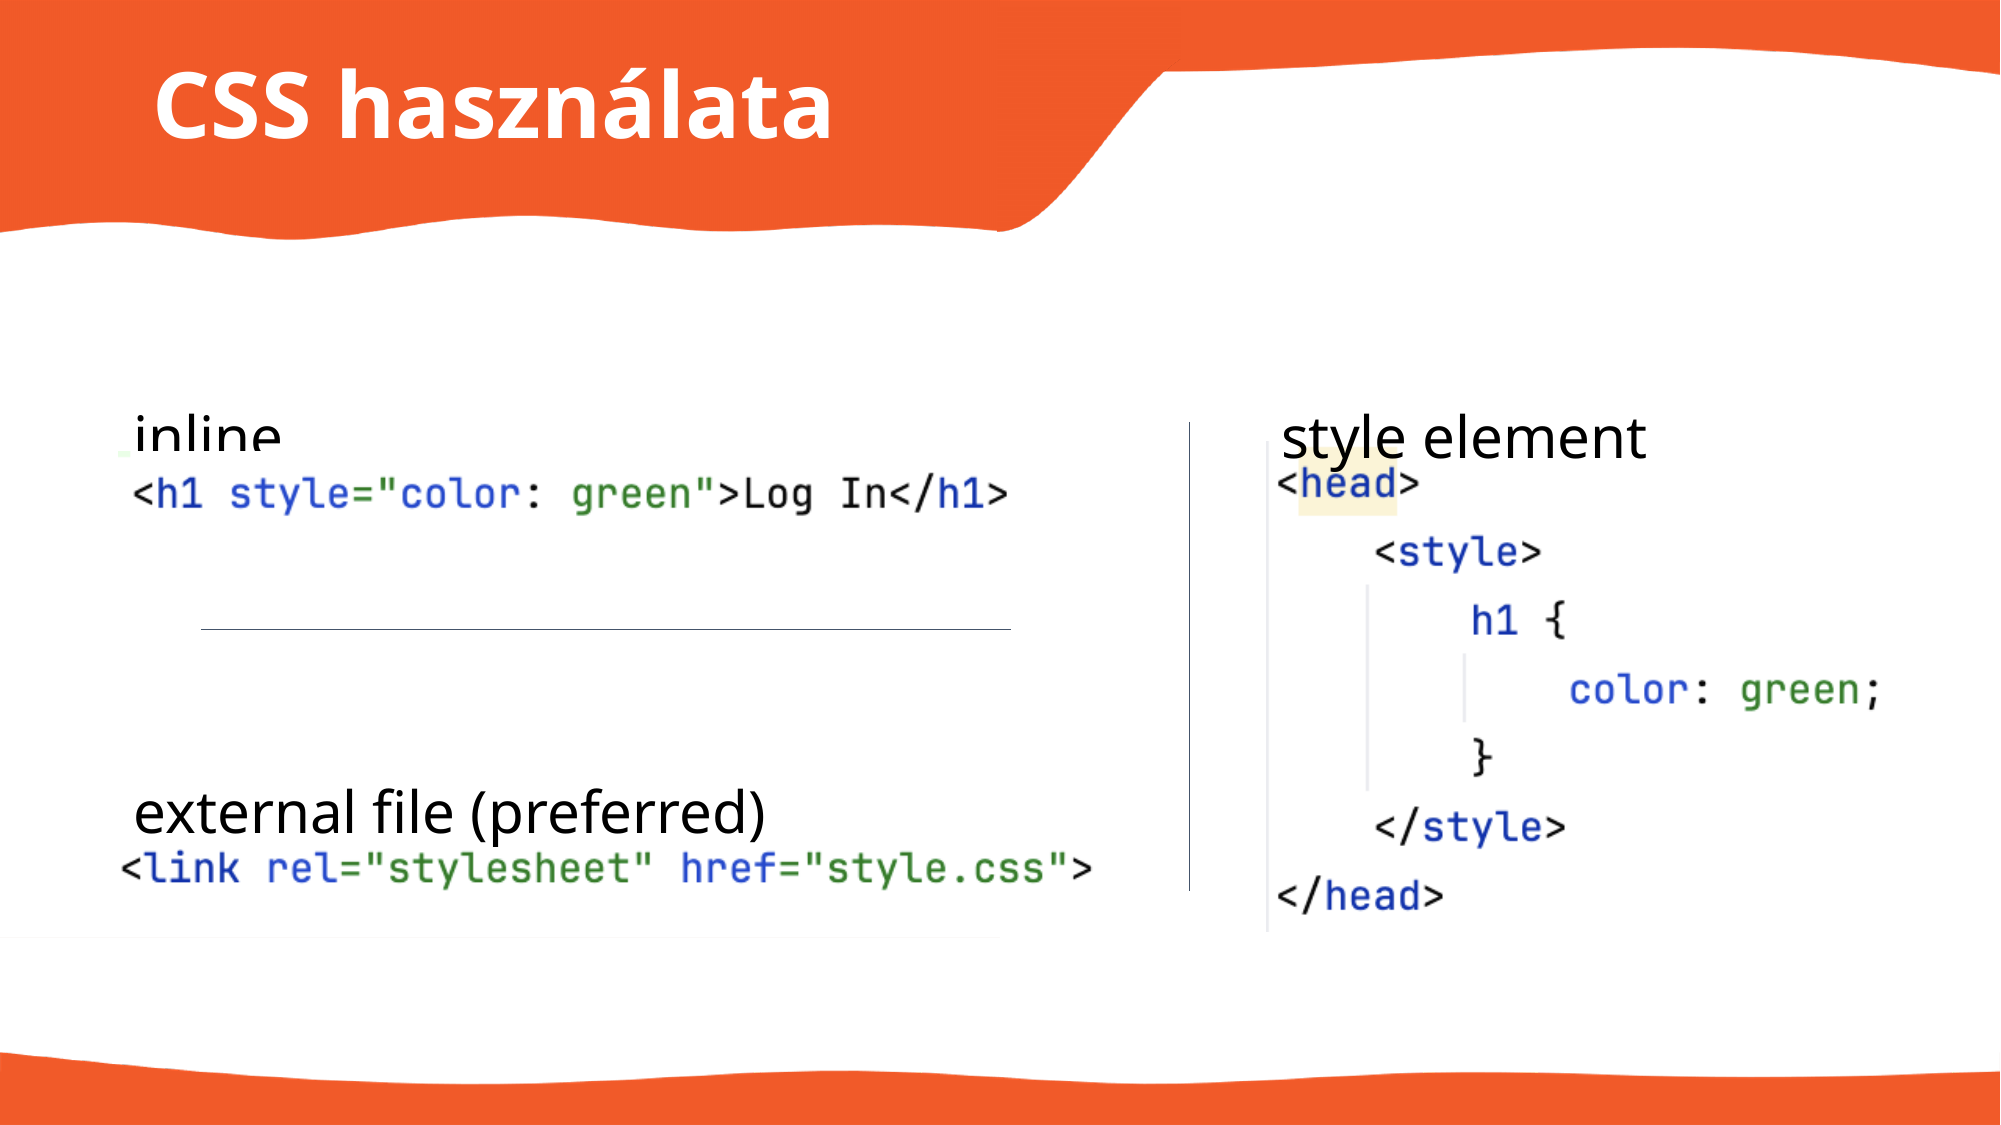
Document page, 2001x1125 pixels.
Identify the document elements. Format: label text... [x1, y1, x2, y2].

text_box inline [118, 350, 369, 450]
text_box style element [1266, 350, 1719, 439]
title CSS használata [137, 0, 1104, 218]
text_box external file (preferred) [118, 725, 885, 824]
picture [0, 0, 2000, 1125]
